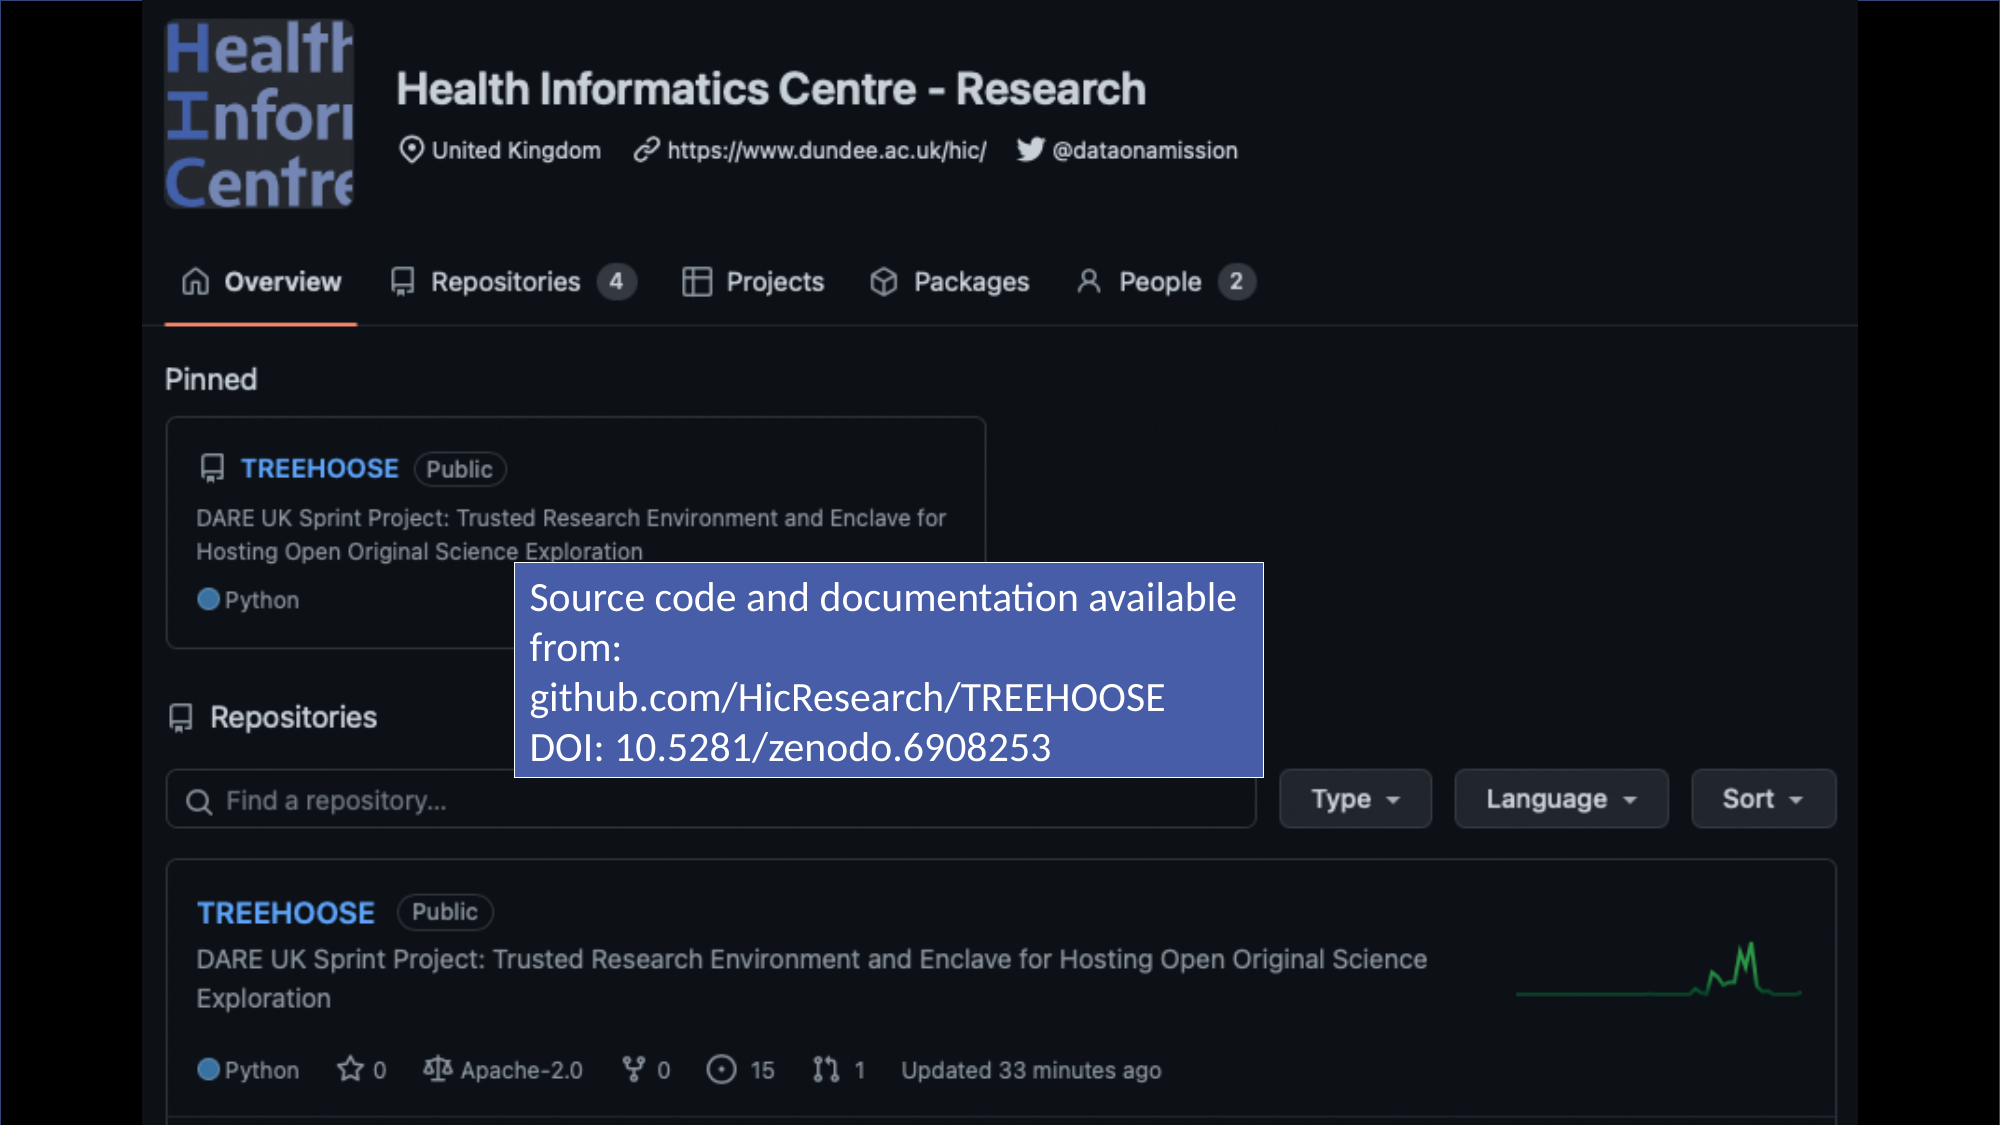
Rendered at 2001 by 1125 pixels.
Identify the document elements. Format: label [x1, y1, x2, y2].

picture [142, 0, 1858, 1125]
text_box [0, 0, 142, 1125]
text_box [1858, 0, 2000, 1125]
